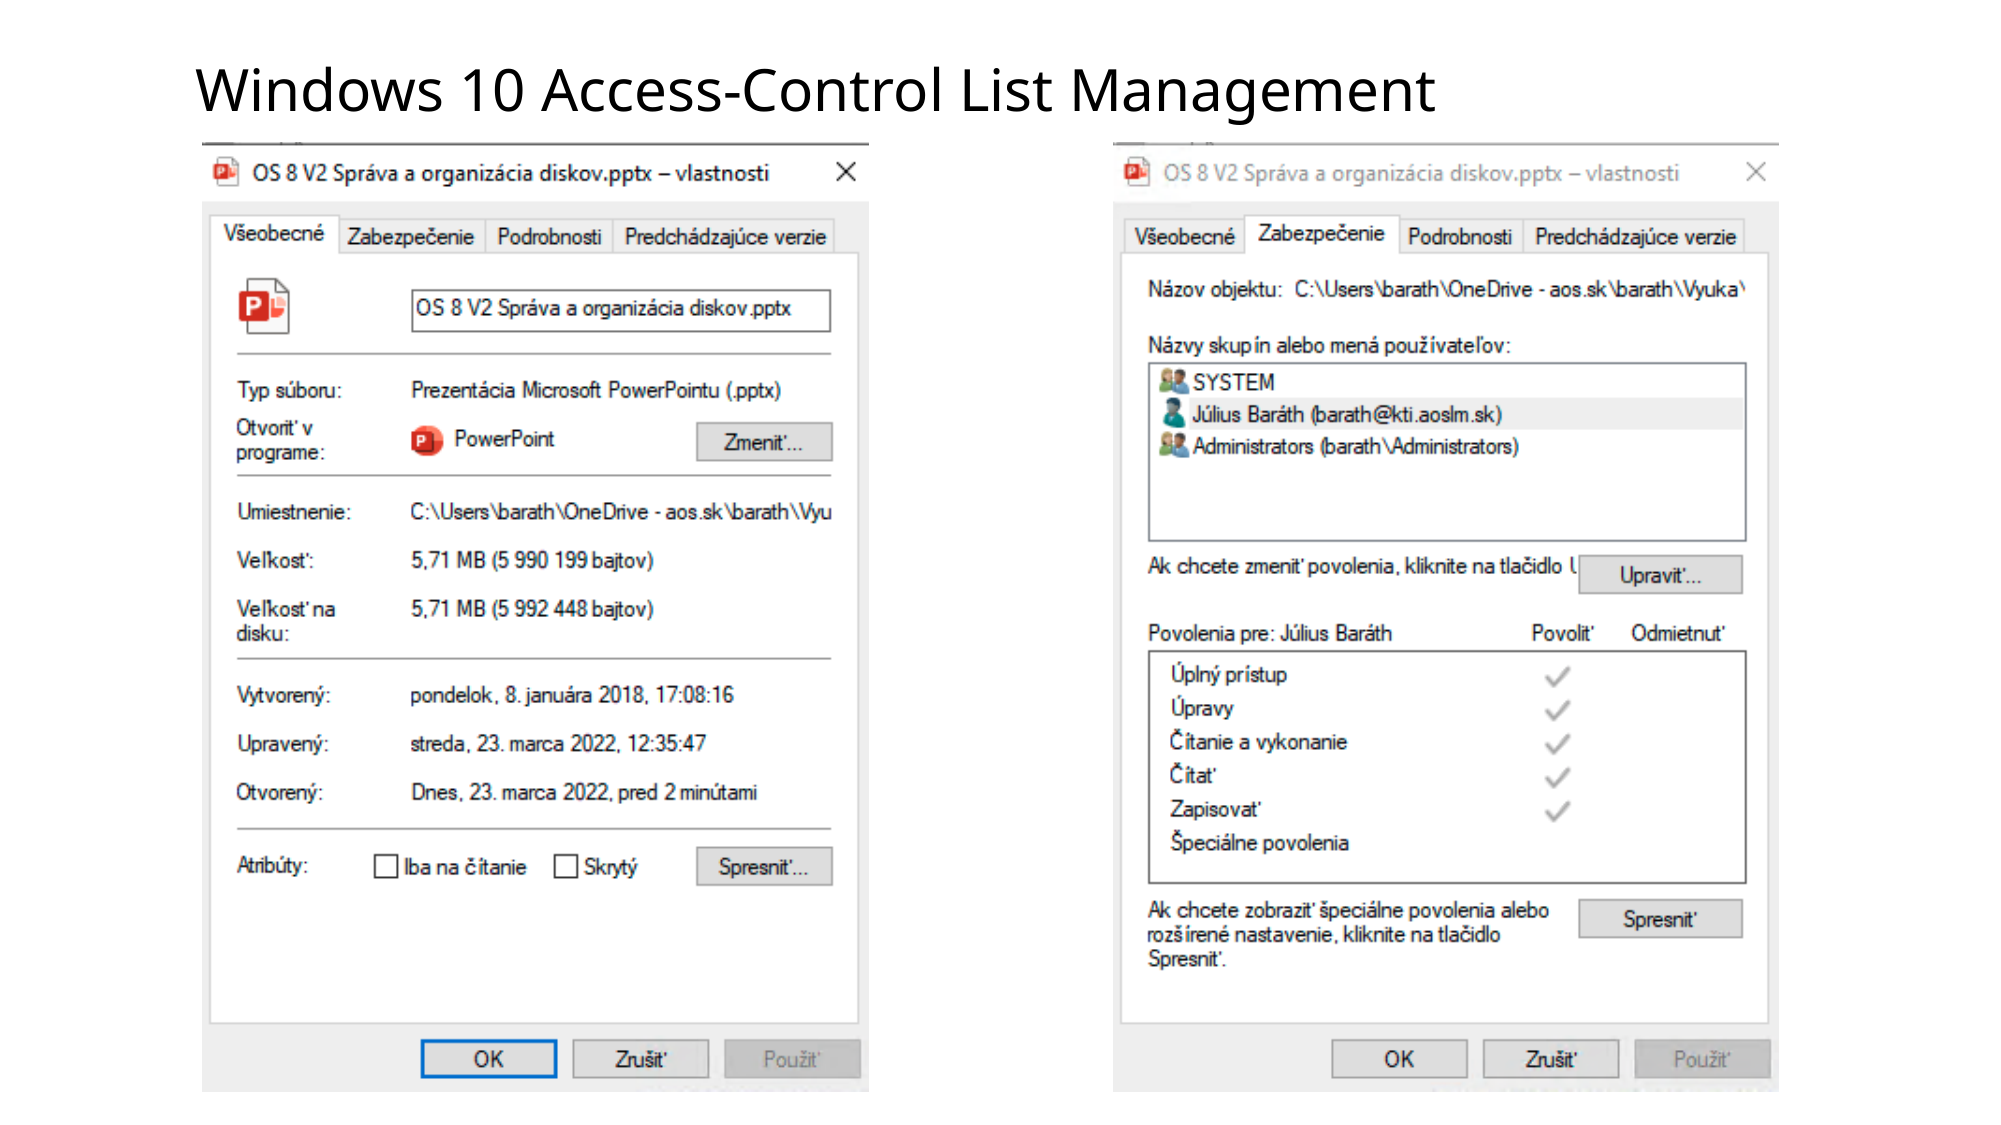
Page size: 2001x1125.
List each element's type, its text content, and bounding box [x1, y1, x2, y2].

picture [202, 142, 869, 1092]
title Windows 10 Access-Control List Management [180, 42, 1948, 143]
picture [1113, 142, 1779, 1092]
